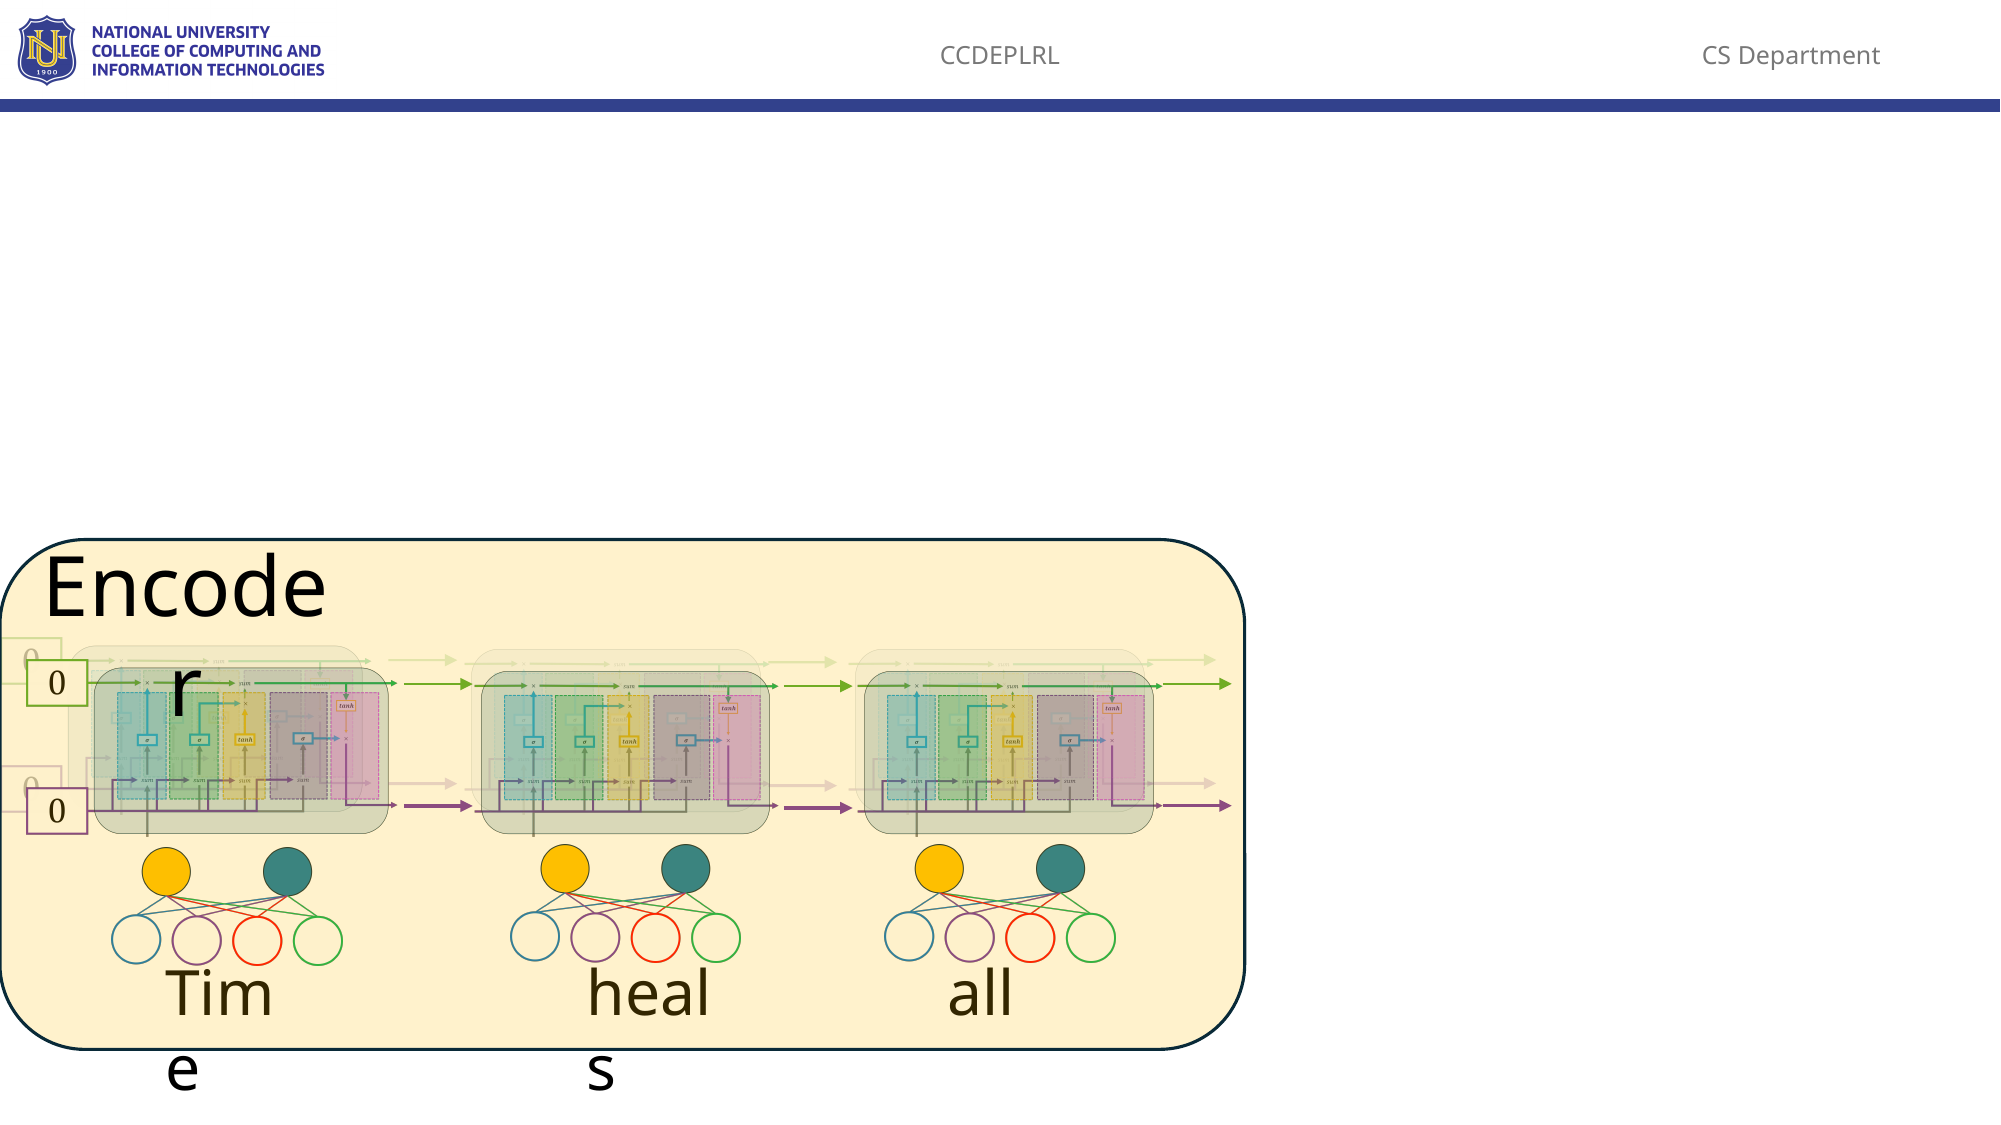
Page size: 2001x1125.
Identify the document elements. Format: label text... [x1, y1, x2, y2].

picture [884, 843, 1116, 964]
picture [0, 636, 405, 838]
text_box [0, 537, 1247, 1051]
picture [509, 843, 742, 964]
text_box heals [571, 1051, 743, 1111]
picture [839, 648, 1169, 838]
text_box Time [150, 1051, 313, 1111]
text_box Encoder [26, 526, 346, 636]
picture [111, 846, 343, 966]
picture [456, 648, 786, 838]
picture [0, 0, 337, 99]
